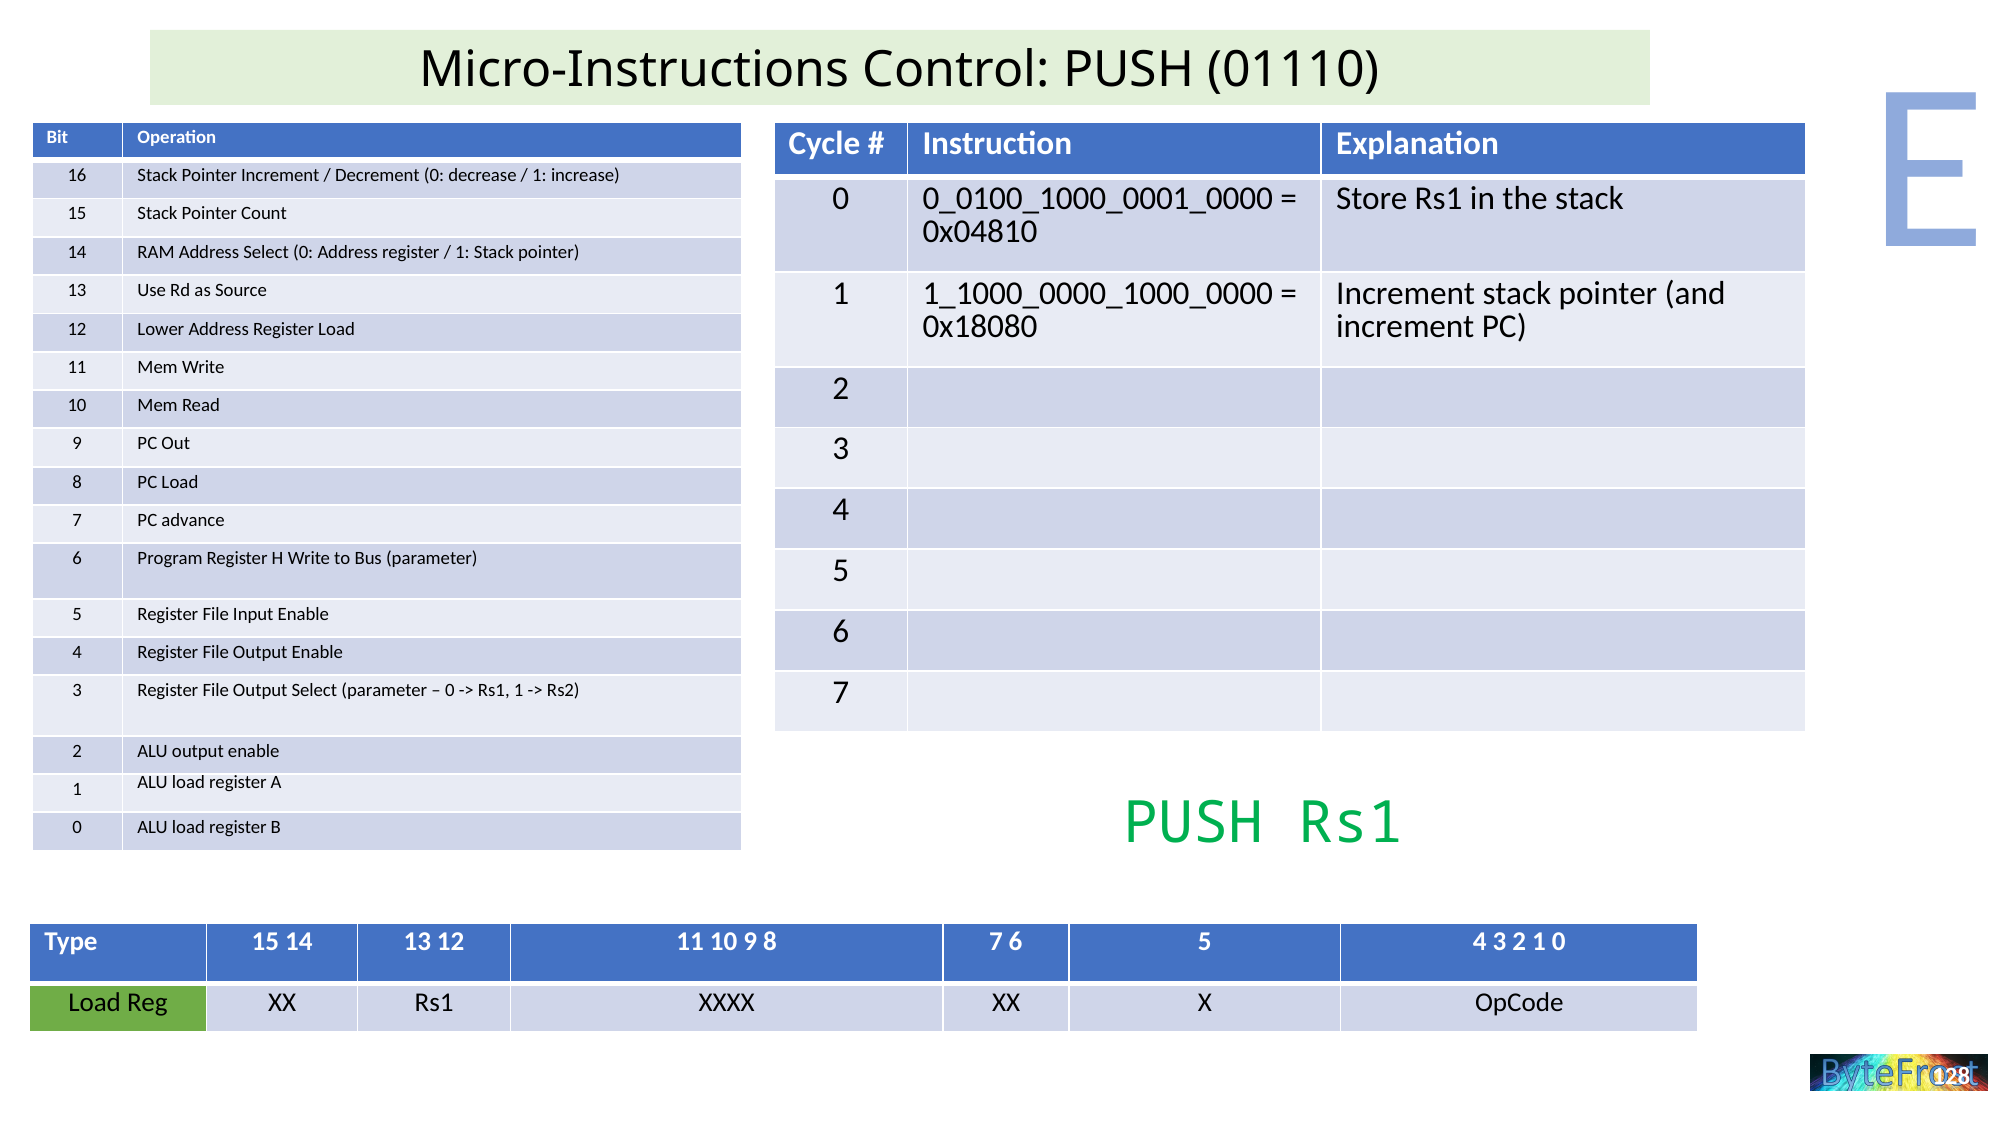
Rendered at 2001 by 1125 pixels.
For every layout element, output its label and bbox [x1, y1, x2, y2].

table_cell [207, 986, 357, 1031]
table_cell [1322, 489, 1805, 548]
table_cell [33, 638, 122, 674]
table_cell [123, 737, 741, 773]
text_box [1073, 776, 1419, 862]
table_cell [1070, 986, 1340, 1031]
table_cell [123, 544, 741, 598]
table_cell [908, 180, 1320, 271]
table_cell [123, 813, 741, 850]
table_cell [123, 506, 741, 542]
table_header [207, 924, 357, 981]
table_cell [33, 314, 122, 351]
table_cell [123, 468, 741, 504]
table_cell [775, 672, 907, 731]
text_box [1535, 1044, 1986, 1105]
table_cell [123, 238, 741, 274]
table_cell [33, 276, 122, 313]
table_cell [33, 600, 122, 636]
table_cell [123, 391, 741, 427]
table_cell [33, 199, 122, 236]
table_cell [123, 775, 741, 811]
table_header [908, 123, 1320, 174]
table_cell [775, 368, 907, 427]
table_cell [33, 391, 122, 427]
table_cell [1322, 672, 1805, 731]
table_cell [33, 775, 122, 811]
table_cell [1322, 550, 1805, 609]
table_cell [775, 180, 907, 271]
picture [1810, 1054, 1988, 1091]
table_cell [1322, 368, 1805, 427]
table_cell [33, 737, 122, 773]
table_header [1070, 924, 1340, 981]
table_cell [33, 544, 122, 598]
table_cell [33, 163, 122, 198]
table_header [1341, 924, 1697, 981]
table_cell [33, 813, 122, 850]
table_cell [1341, 986, 1697, 1031]
table_header [511, 924, 942, 981]
table_cell [1322, 180, 1805, 271]
table_cell [908, 368, 1320, 427]
table_cell [908, 428, 1320, 487]
table_cell [1322, 428, 1805, 487]
title [150, 29, 1650, 105]
table_header [123, 123, 741, 157]
table_header [33, 123, 122, 157]
table_cell [33, 353, 122, 389]
table_cell [123, 353, 741, 389]
table_cell [123, 429, 741, 466]
table_cell [775, 611, 907, 670]
table_cell [123, 638, 741, 674]
table_cell [123, 199, 741, 236]
table_cell [123, 276, 741, 313]
table_cell [775, 489, 907, 548]
table_cell [33, 506, 122, 542]
table_cell [123, 600, 741, 636]
table_cell [775, 550, 907, 609]
table_cell [908, 672, 1320, 731]
table_cell [944, 986, 1068, 1031]
table_cell [123, 163, 741, 198]
table_header [358, 924, 510, 981]
table_cell [123, 676, 741, 735]
table_cell [908, 489, 1320, 548]
table_cell [33, 676, 122, 735]
table_header [944, 924, 1068, 981]
table_cell [908, 273, 1320, 366]
table_cell [1322, 611, 1805, 670]
table_cell [775, 273, 907, 366]
table_cell [358, 986, 510, 1031]
table_cell [33, 238, 122, 274]
table_cell [123, 314, 741, 351]
table_cell [908, 611, 1320, 670]
table_header [1322, 123, 1805, 174]
text_box [1855, 0, 2000, 303]
table_cell [30, 986, 206, 1031]
table_cell [33, 429, 122, 466]
table_header [30, 924, 206, 981]
table_cell [1322, 273, 1805, 366]
table_cell [775, 428, 907, 487]
table_cell [511, 986, 942, 1031]
table_cell [908, 550, 1320, 609]
table_cell [33, 468, 122, 504]
table_header [775, 123, 907, 174]
